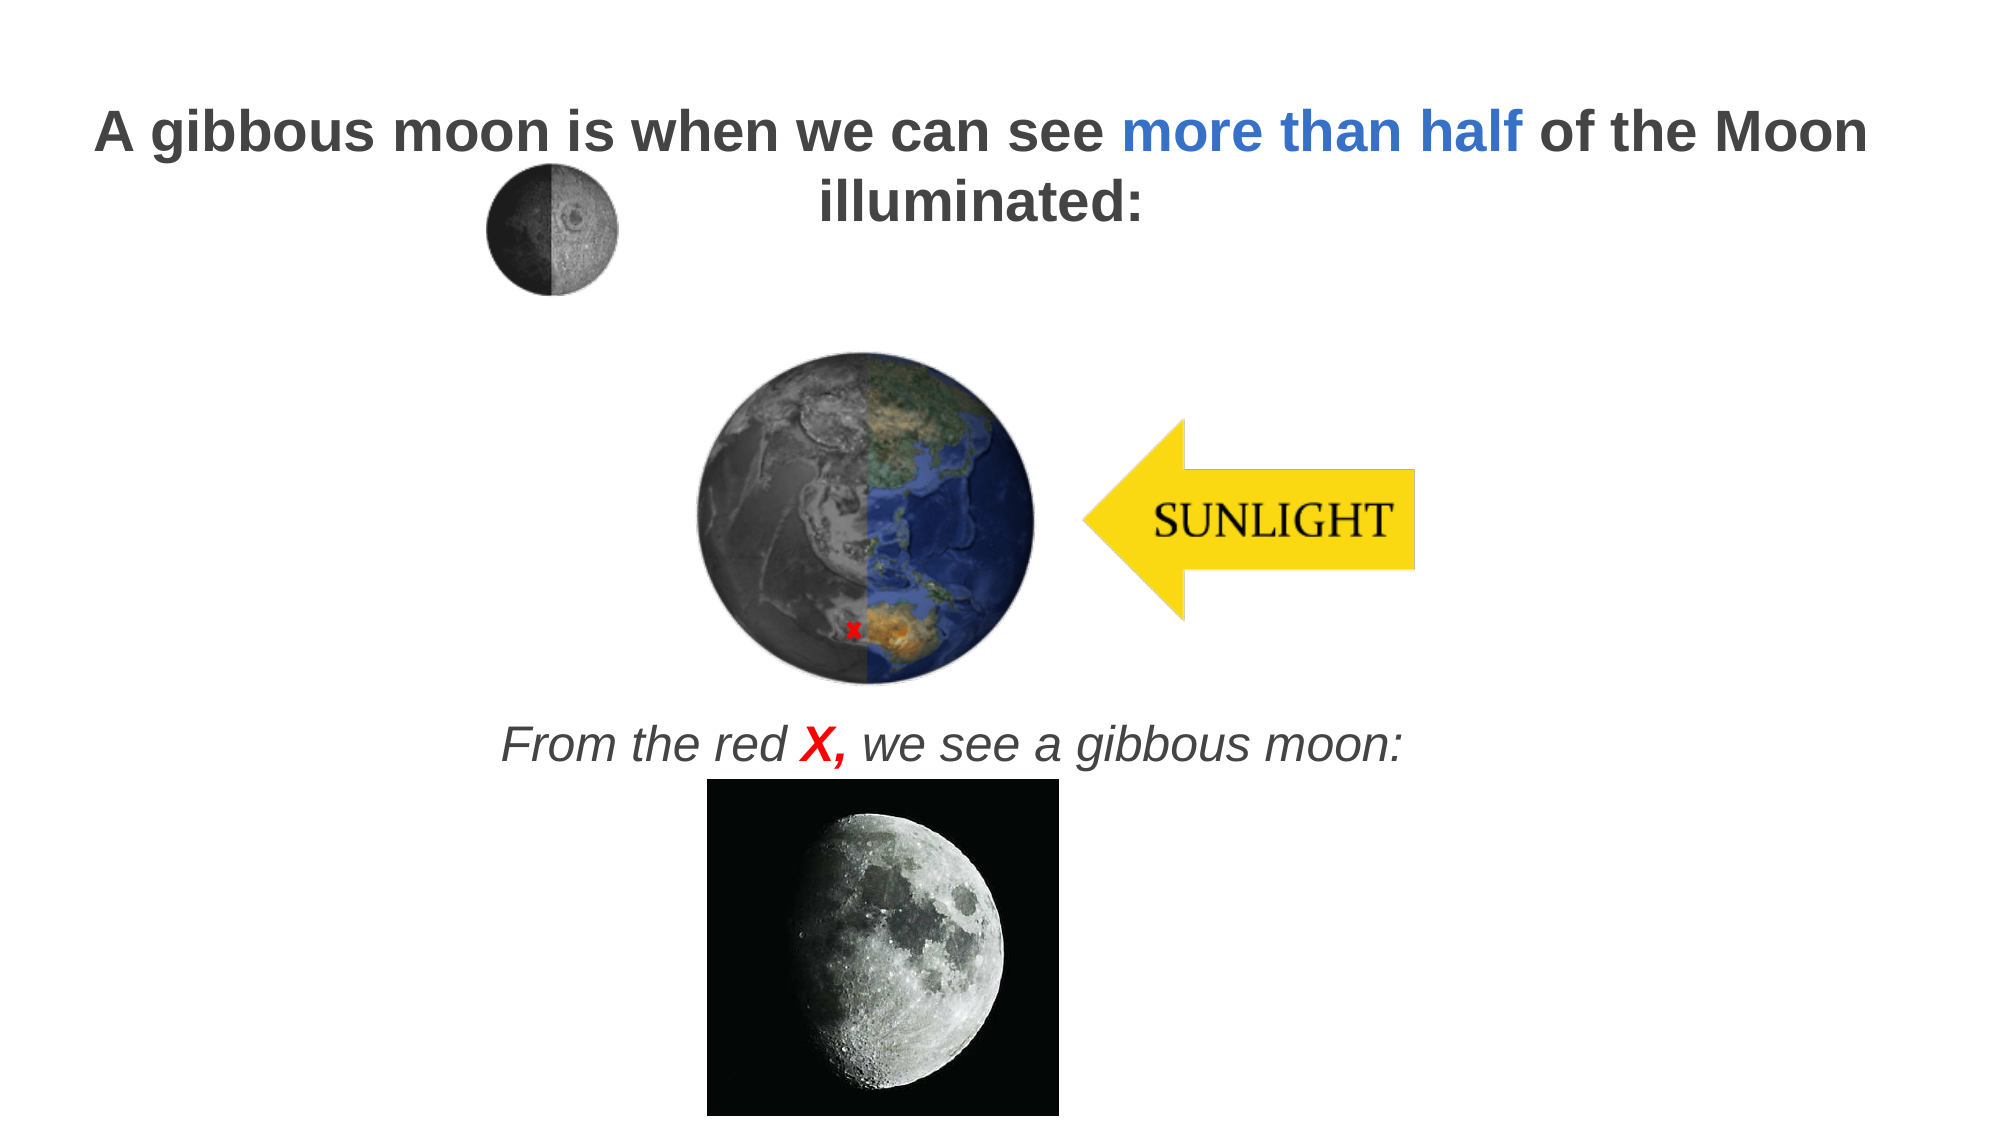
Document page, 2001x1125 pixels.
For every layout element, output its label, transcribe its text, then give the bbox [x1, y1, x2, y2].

text_box A gibbous moon is when we can see more than half of the Moon illuminated: [51, 85, 1913, 241]
picture [486, 163, 1424, 743]
text_box From the red X, we see a gibbous moon: [485, 704, 1420, 779]
picture [707, 779, 1059, 1116]
